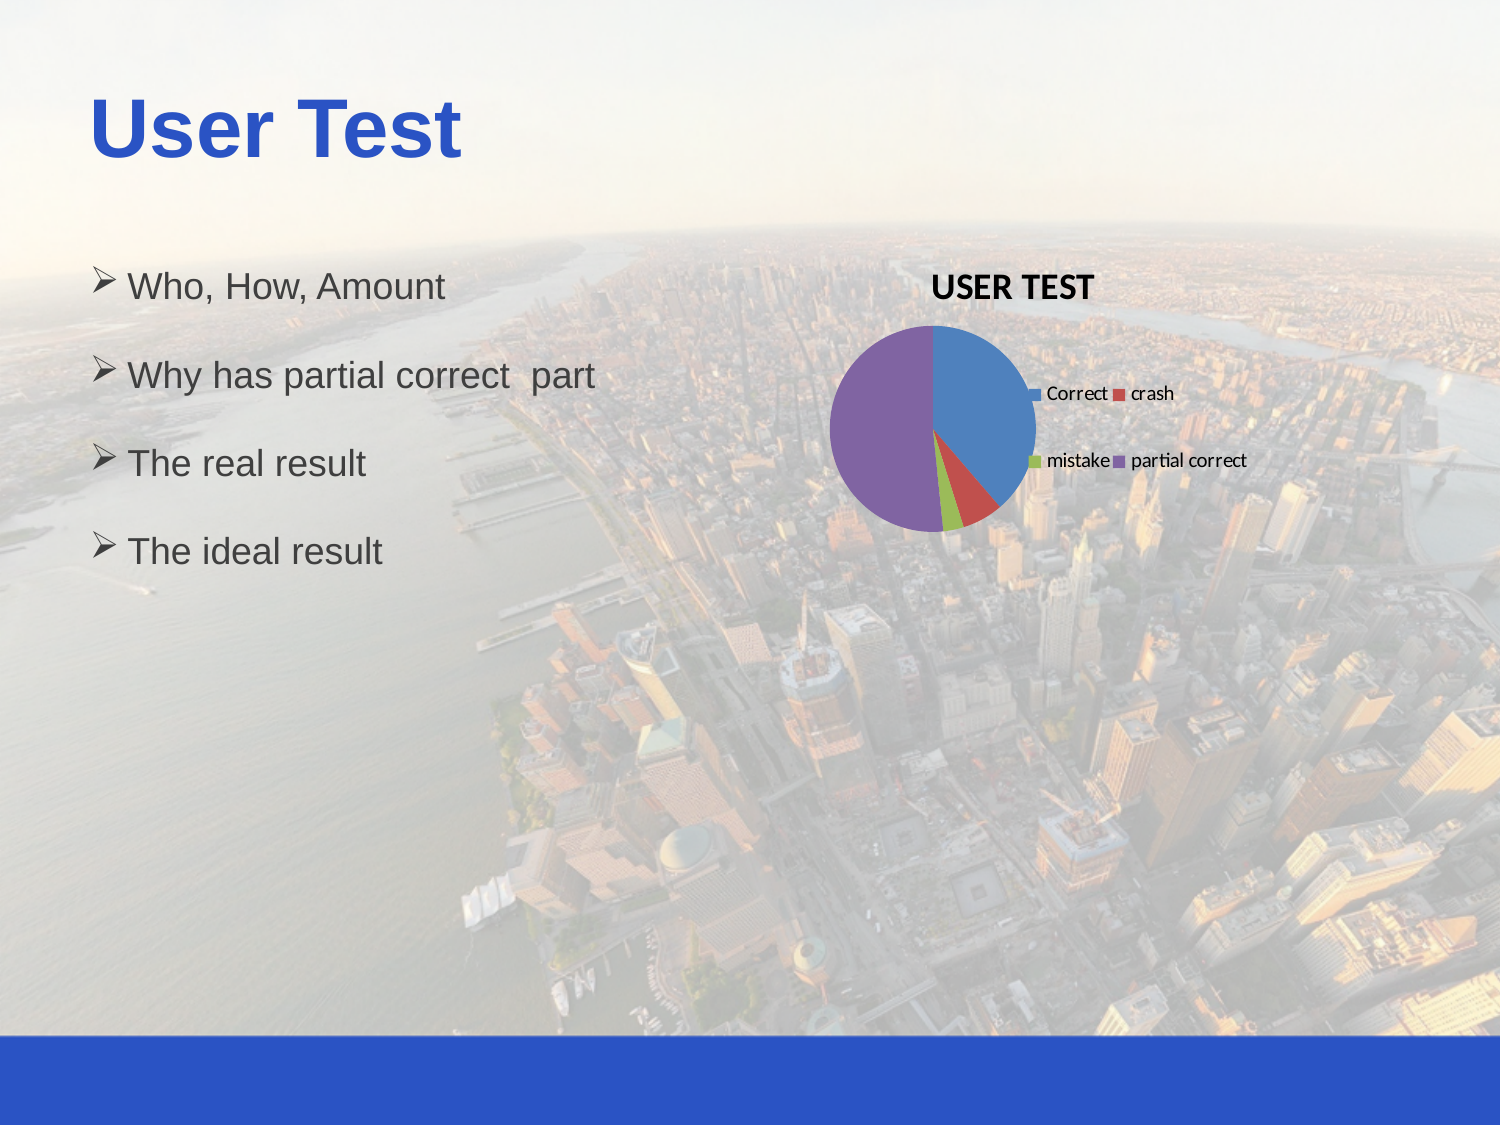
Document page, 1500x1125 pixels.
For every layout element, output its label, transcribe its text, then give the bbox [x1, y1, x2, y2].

text_box Who, How, Amount Why has partial correct part The real result The ideal result [74, 232, 1369, 392]
text_box User Test [75, 66, 650, 182]
picture [0, 0, 1500, 1125]
chart [762, 246, 1263, 538]
